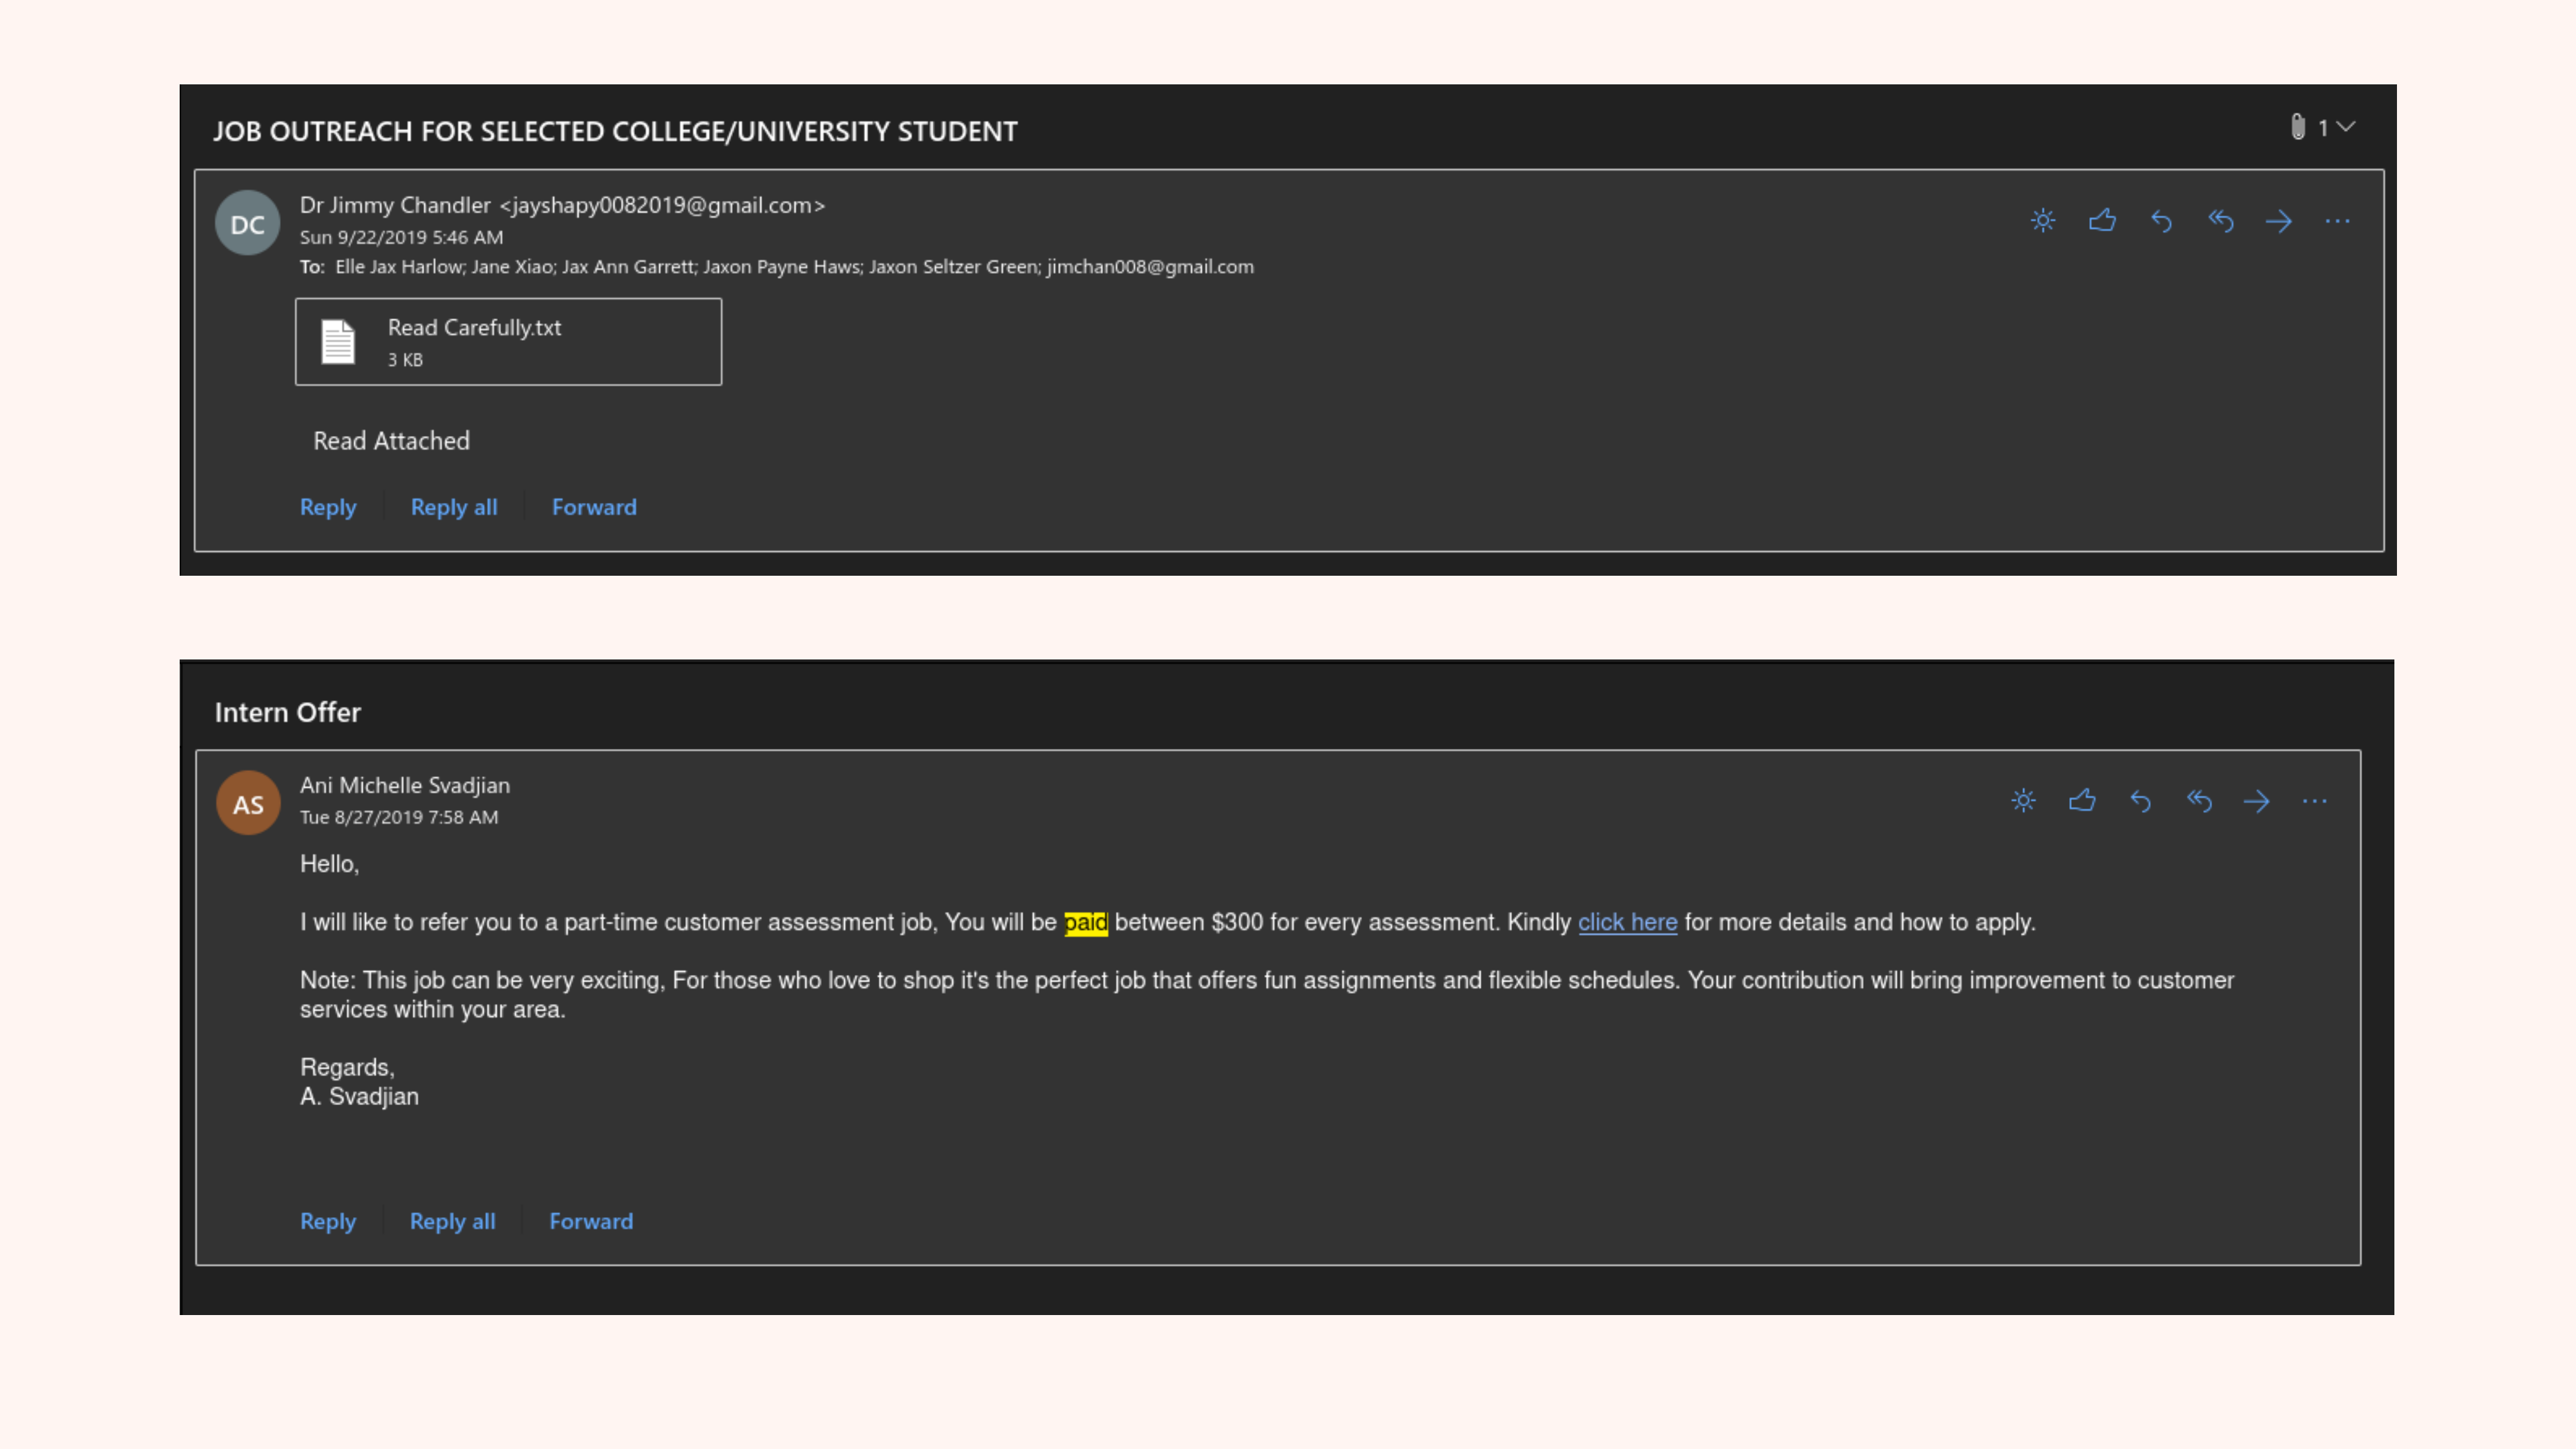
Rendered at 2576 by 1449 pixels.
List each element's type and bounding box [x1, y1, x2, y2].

picture [179, 84, 2397, 576]
picture [179, 659, 2394, 1315]
